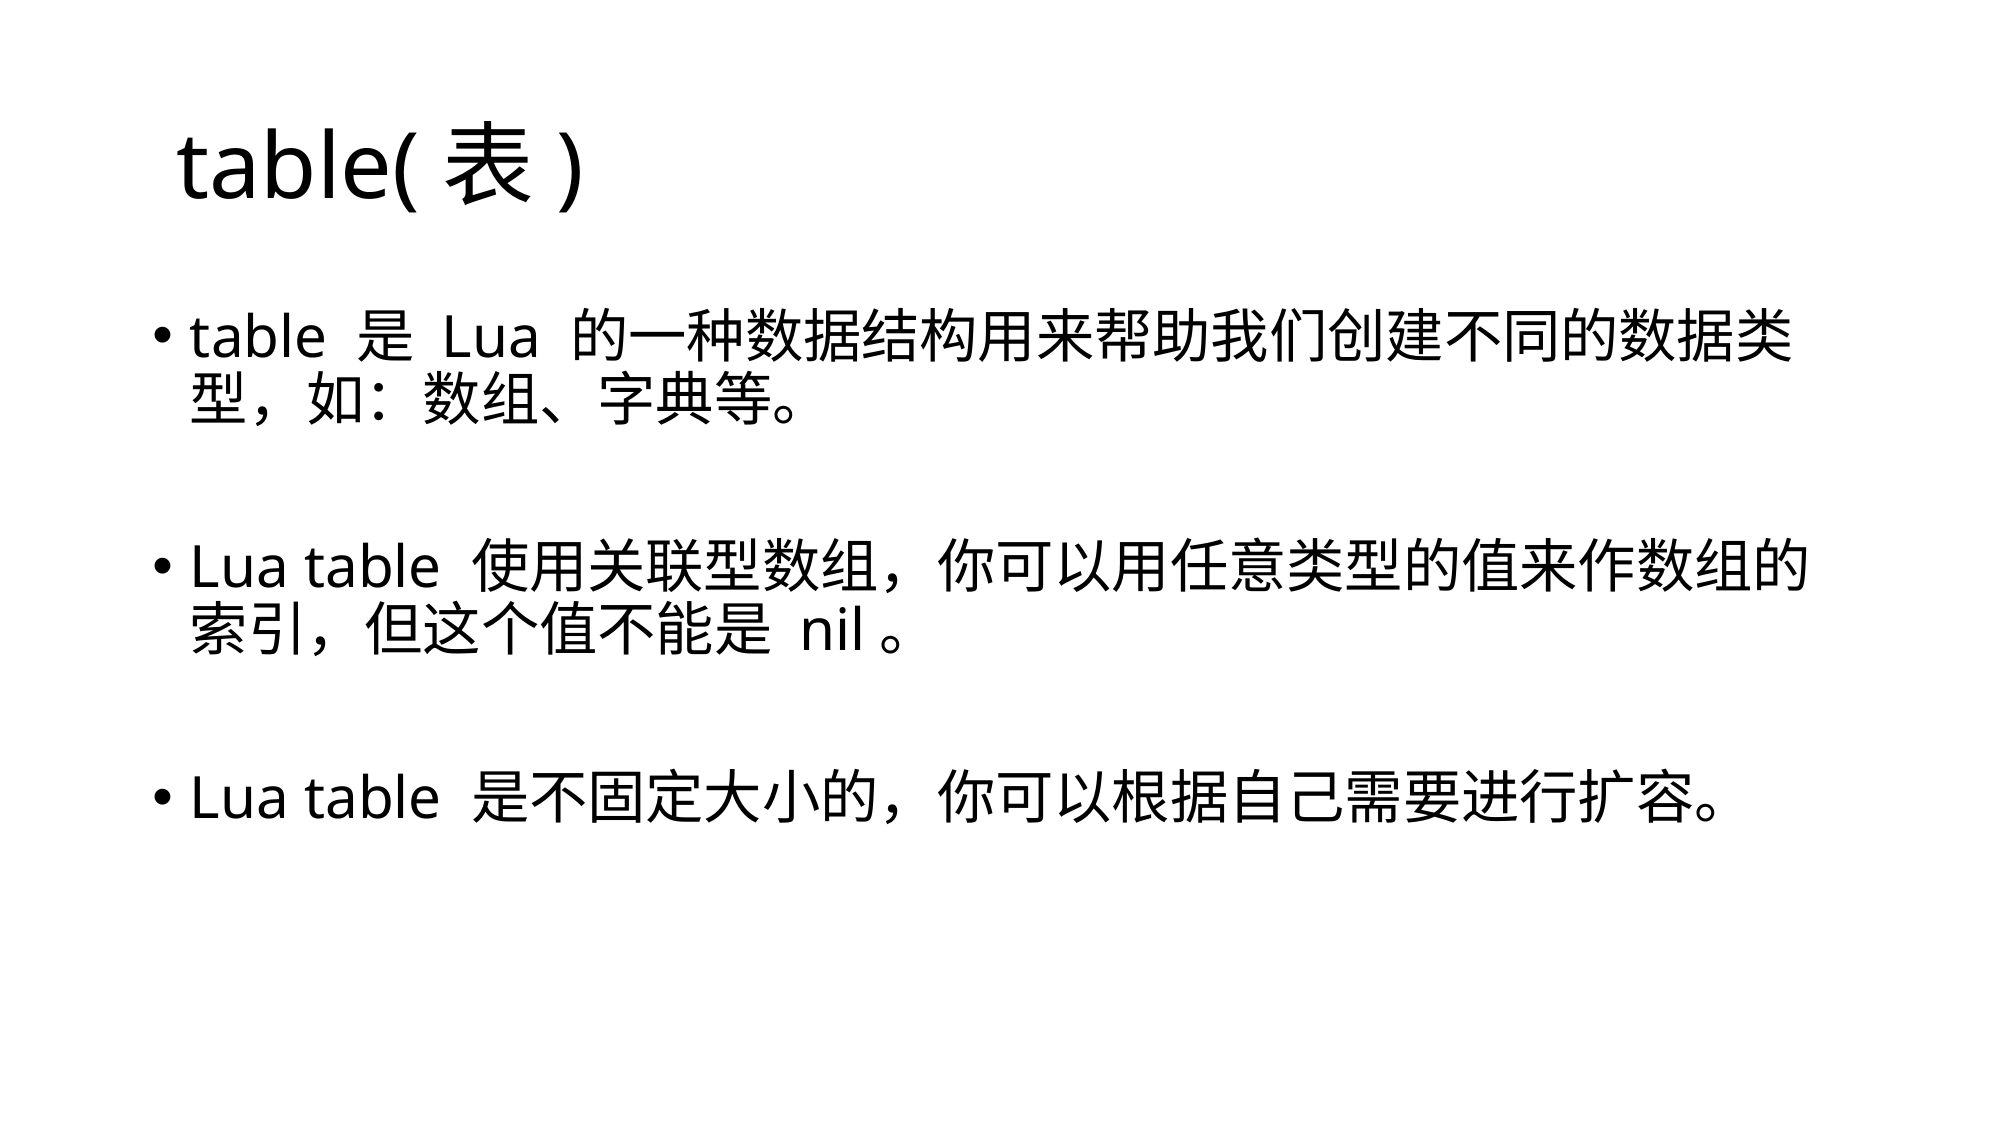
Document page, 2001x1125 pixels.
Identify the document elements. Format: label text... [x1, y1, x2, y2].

title table(表) [137, 59, 1863, 278]
list table 是 Lua 的一种数据结构用来帮助我们创建不同的数据类型，如：数组、字典等。 Lua table 使用关联型数组，你可以用任意类型的值来作数组的索引，但这个值不能是 nil。 Lua table 是不固定大小的，你可以根据自己需要进行扩容。 [137, 299, 1863, 1014]
